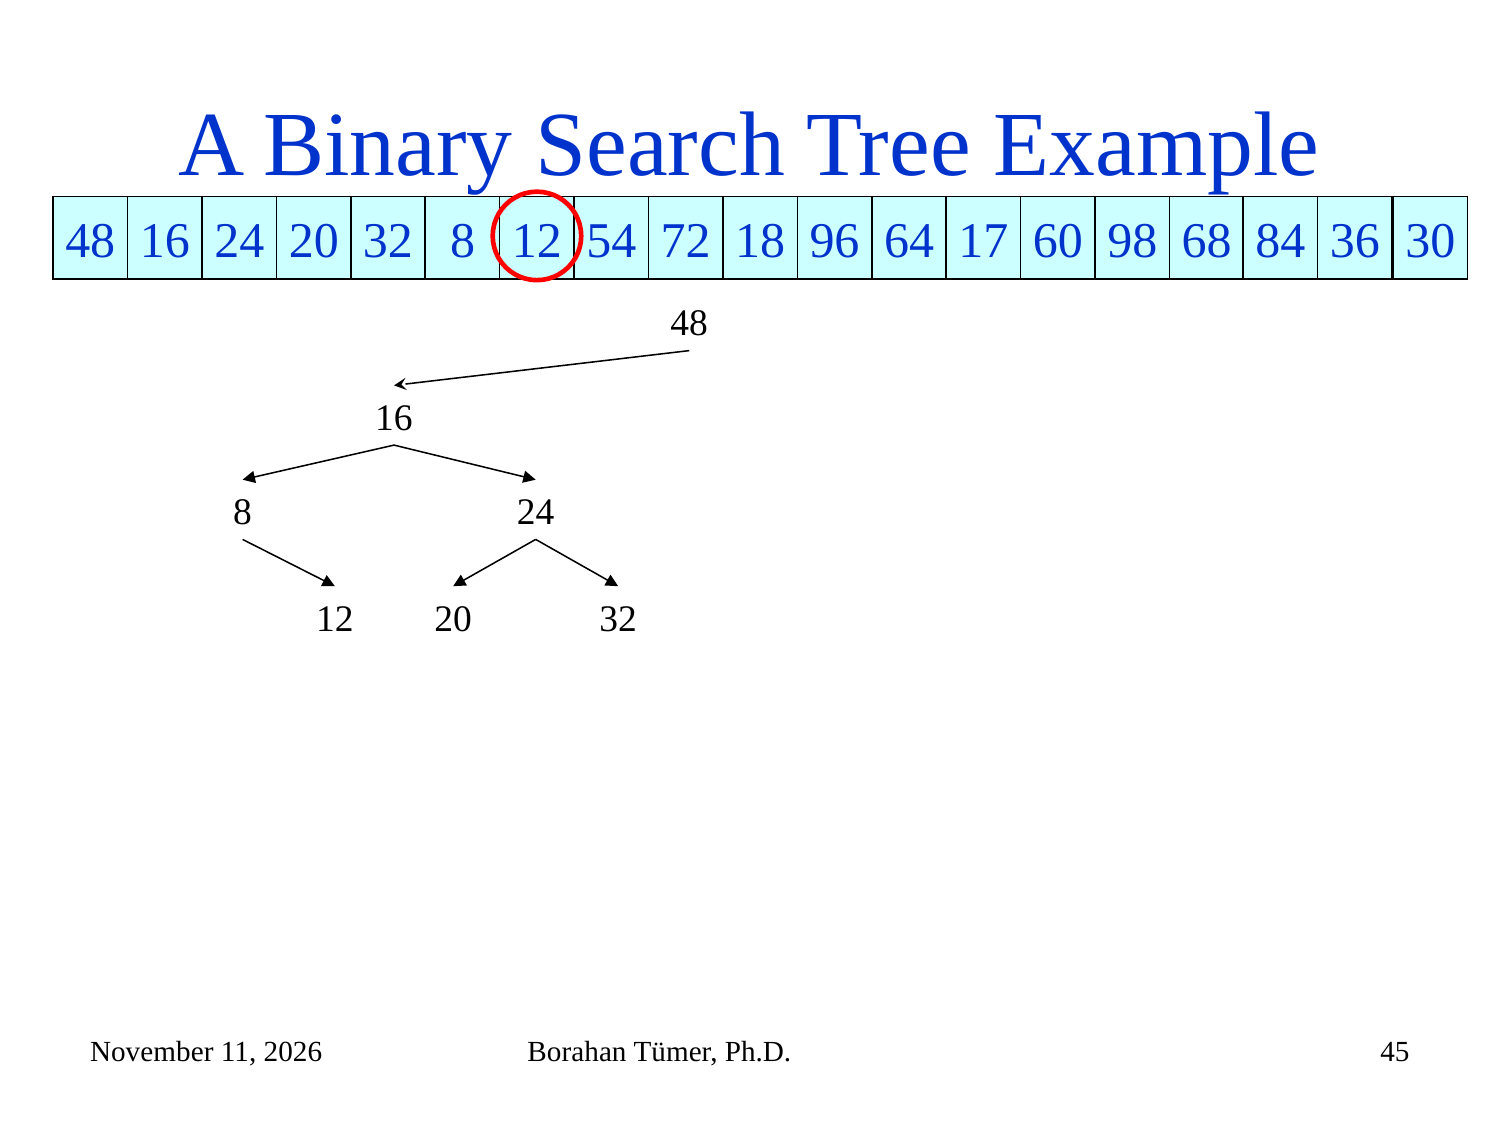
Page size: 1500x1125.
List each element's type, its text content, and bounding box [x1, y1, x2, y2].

text_box 24 [502, 479, 570, 539]
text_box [535, 539, 619, 587]
text_box 16 [360, 385, 428, 445]
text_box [394, 445, 536, 480]
text_box 32 [584, 586, 652, 646]
footer Borahan Tümer, Ph.D. [512, 1024, 988, 1103]
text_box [242, 445, 394, 480]
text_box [393, 350, 690, 386]
slide_number 45 [1074, 1024, 1425, 1103]
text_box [242, 539, 335, 587]
text_box 20 [419, 586, 487, 646]
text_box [53, 196, 1468, 280]
text_box [518, 191, 556, 196]
text_box 8 [218, 479, 267, 540]
text_box 48 [655, 290, 723, 351]
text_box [453, 539, 535, 587]
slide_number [75, 1024, 425, 1103]
title A Binary Search Tree Example [75, 45, 1425, 196]
text_box 12 [301, 586, 369, 646]
